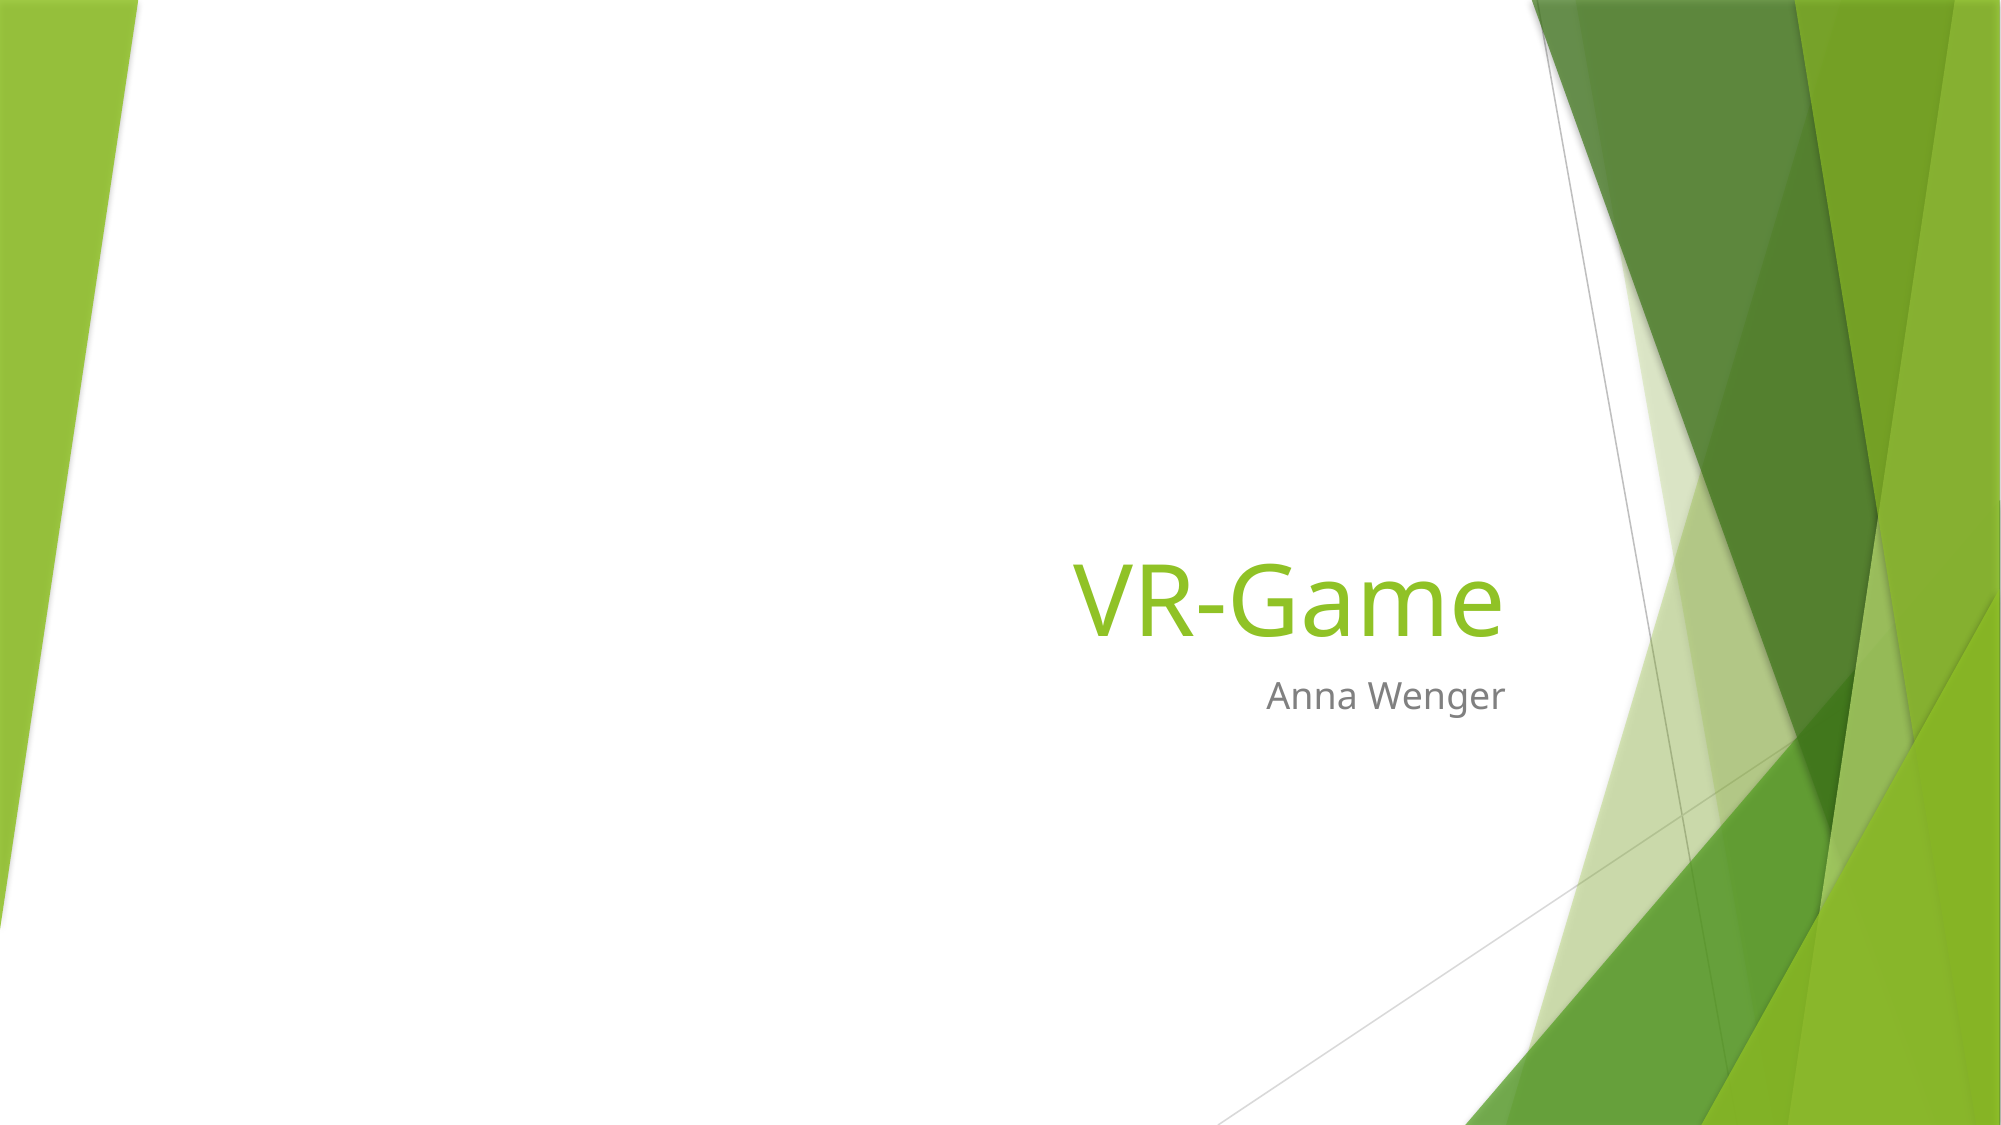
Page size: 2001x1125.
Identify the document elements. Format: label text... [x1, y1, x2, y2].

subtitle Anna Wenger [247, 664, 1522, 845]
title VR-Game [247, 394, 1522, 664]
